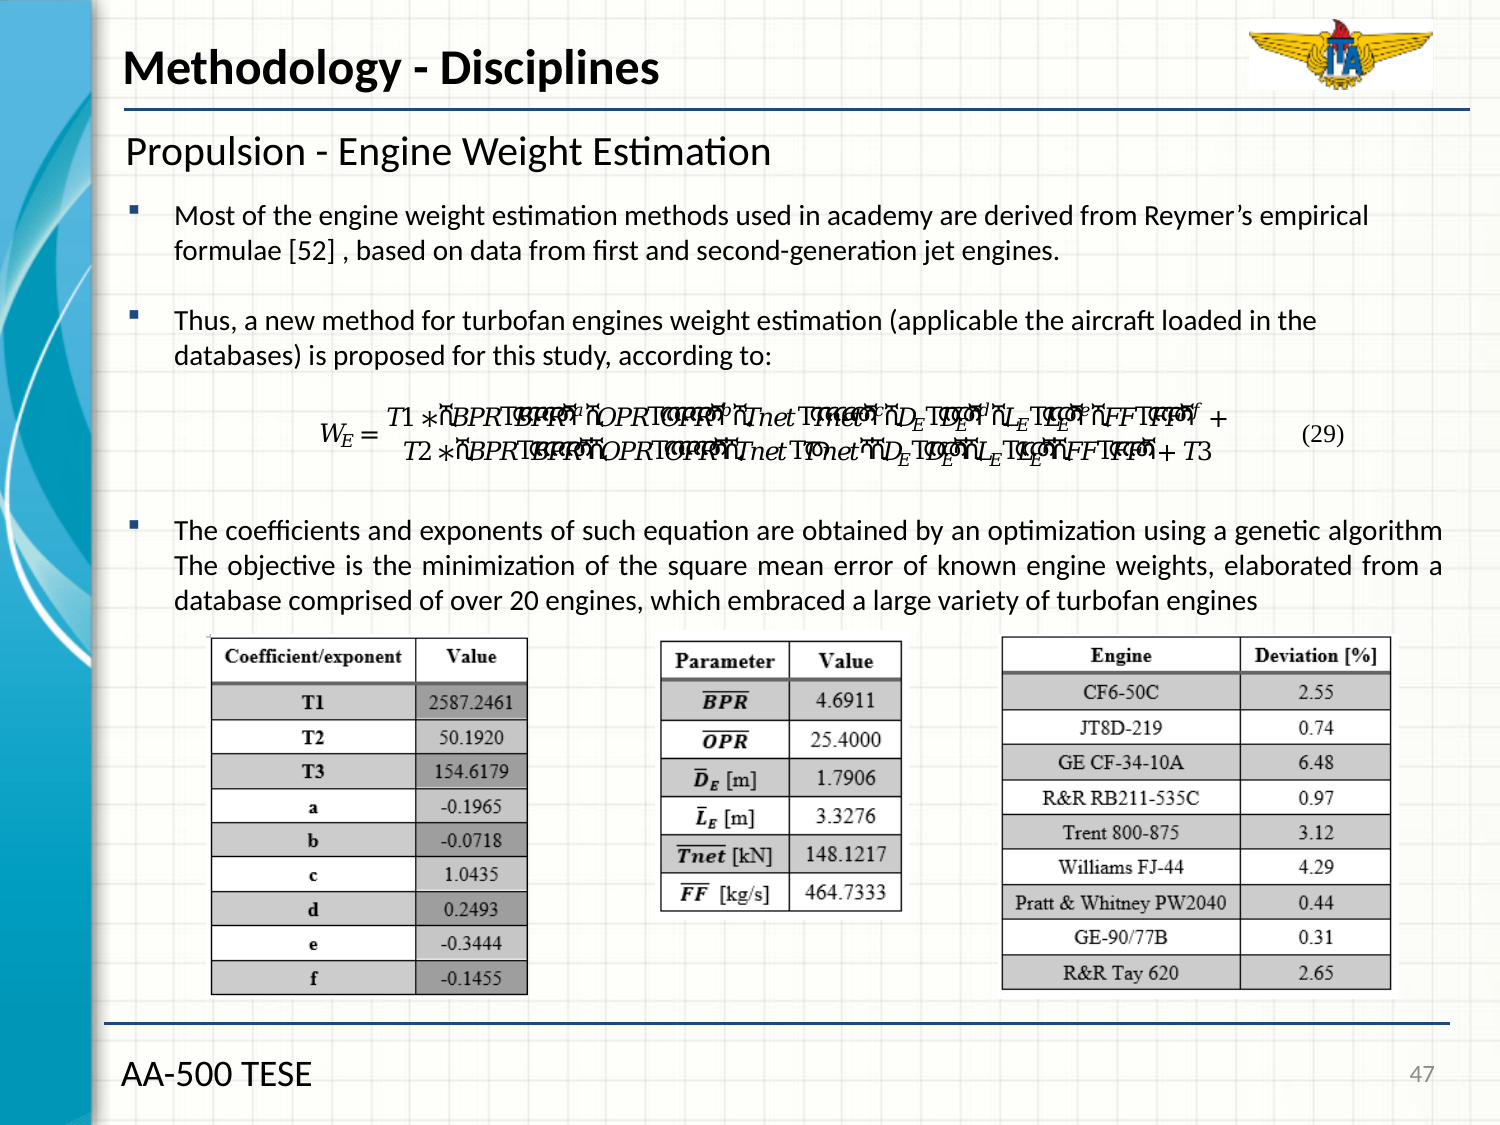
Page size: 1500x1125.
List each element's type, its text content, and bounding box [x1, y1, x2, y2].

picture [0, 0, 1500, 1125]
text_box Propulsion - Engine Weight Estimation [110, 116, 869, 182]
text_box Most of the engine weight estimation methods used in academy are derived from Reymer’s empirical formulae [52] , based on data from first and second-generation jet engines. Thus, a new method for turbofan engines weight estimation (applicable the aircraft loaded in the databases) is proposed for this study, according to: The coefficients and exponents of such equation are obtained by an optimization using a genetic algorithm The objective is the minimization of the square mean error of known engine weights, elaborated from a database comprised of over 20 engines, which embraced a large variety of turbofan engines [112, 189, 1459, 704]
slide_number 47 [1100, 1042, 1450, 1103]
text_box Methodology - Disciplines [107, 27, 758, 102]
